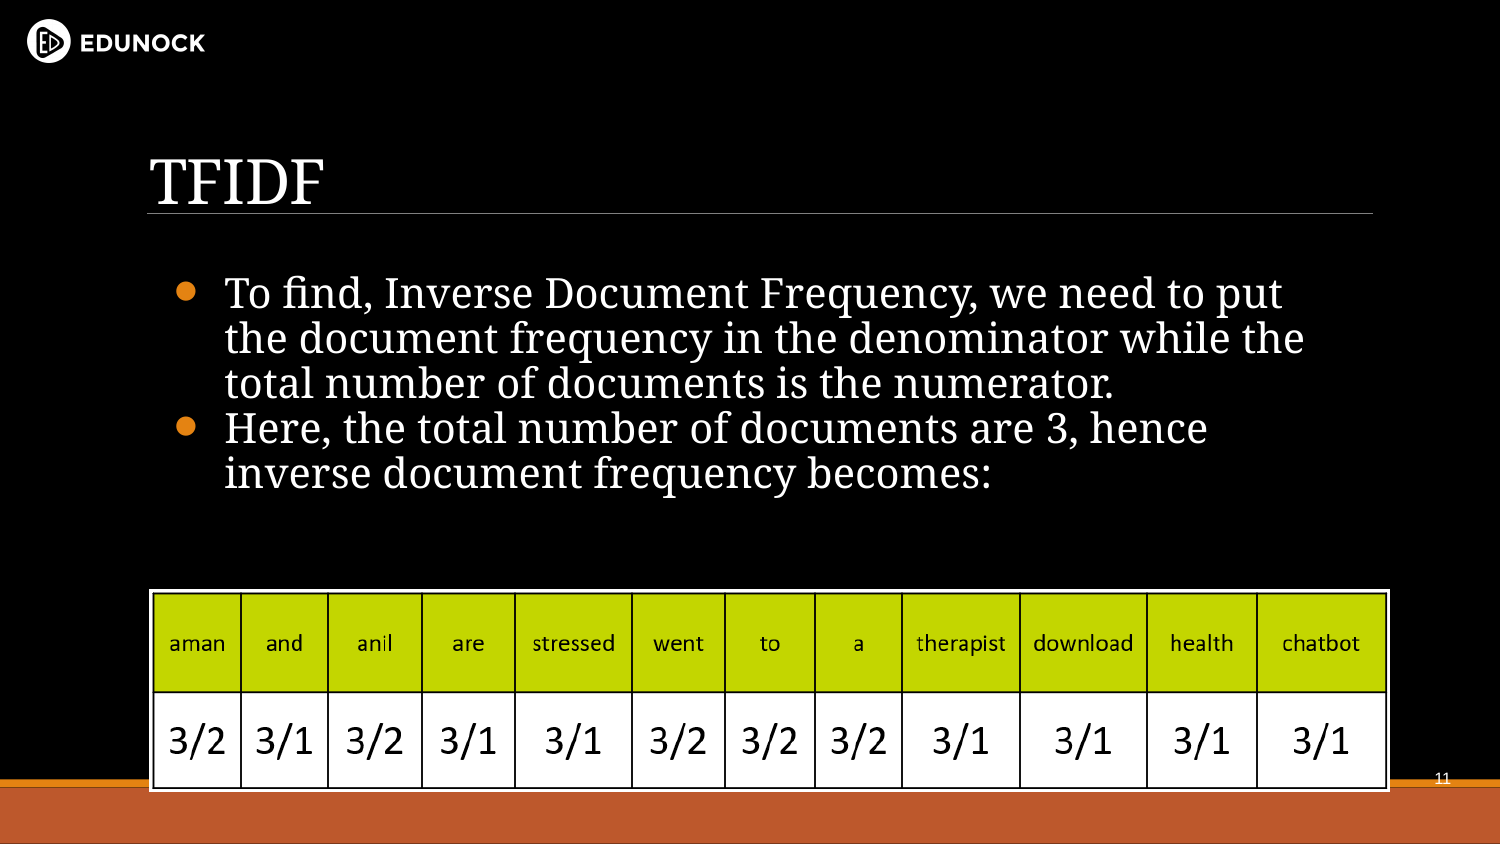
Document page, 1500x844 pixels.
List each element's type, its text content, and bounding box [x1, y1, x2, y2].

title TFIDF [134, 138, 1366, 243]
picture [26, 18, 205, 64]
picture [148, 589, 1390, 792]
list To find, Inverse Document Frequency, we need to put the document frequency in the denominator while the total number of documents is the numerator. Here, the total number of documents are 3, hence inverse document frequency becomes: [134, 257, 1366, 729]
slide_number 11 [1376, 745, 1467, 810]
